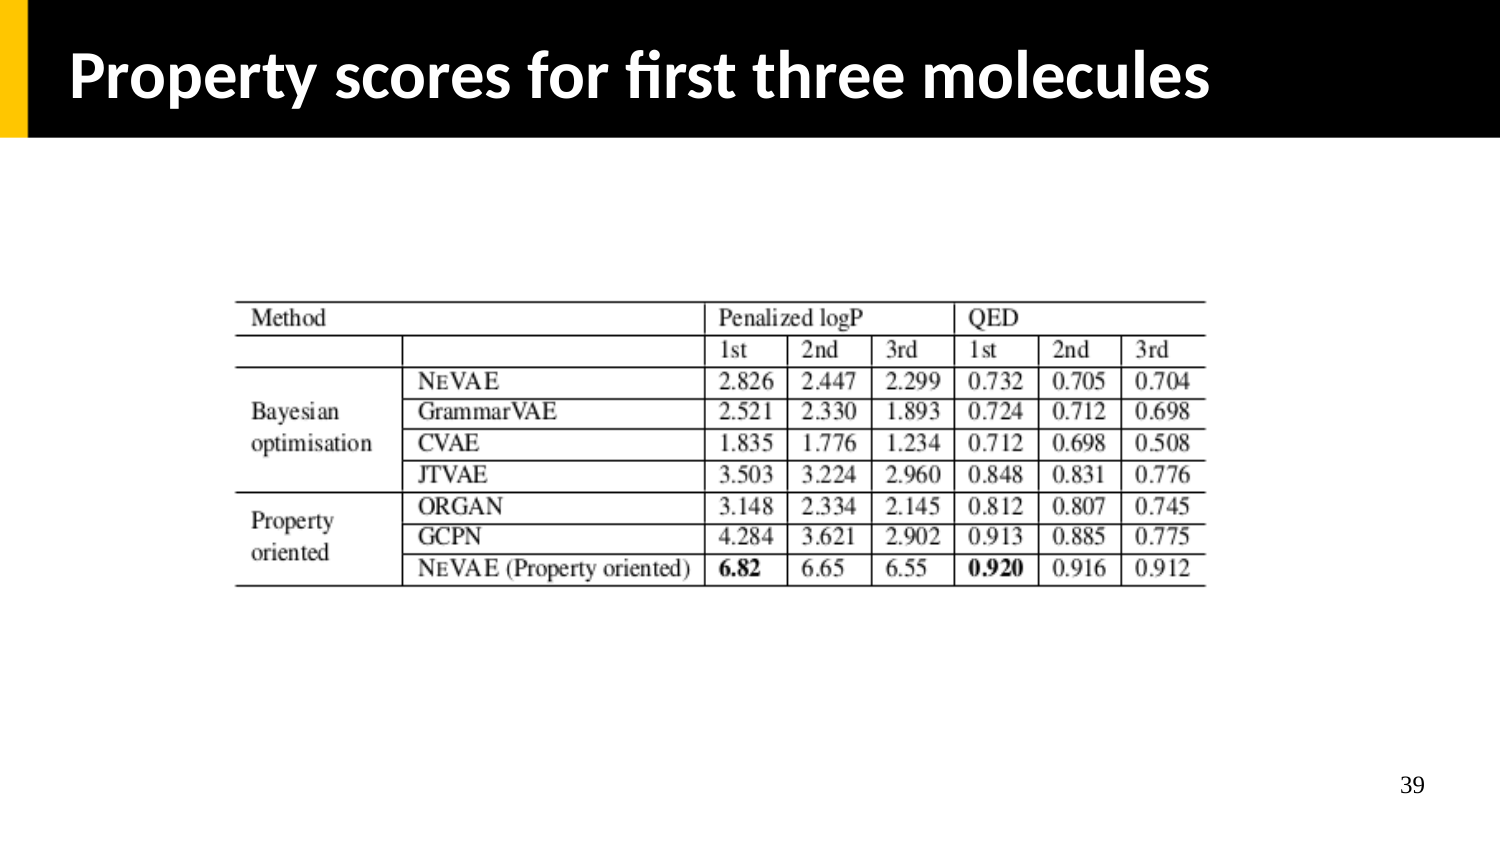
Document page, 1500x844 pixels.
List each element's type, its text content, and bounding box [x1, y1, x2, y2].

title Property scores for first three molecules [69, 36, 1500, 106]
picture [0, 0, 1500, 844]
slide_number 39 [1075, 768, 1425, 827]
